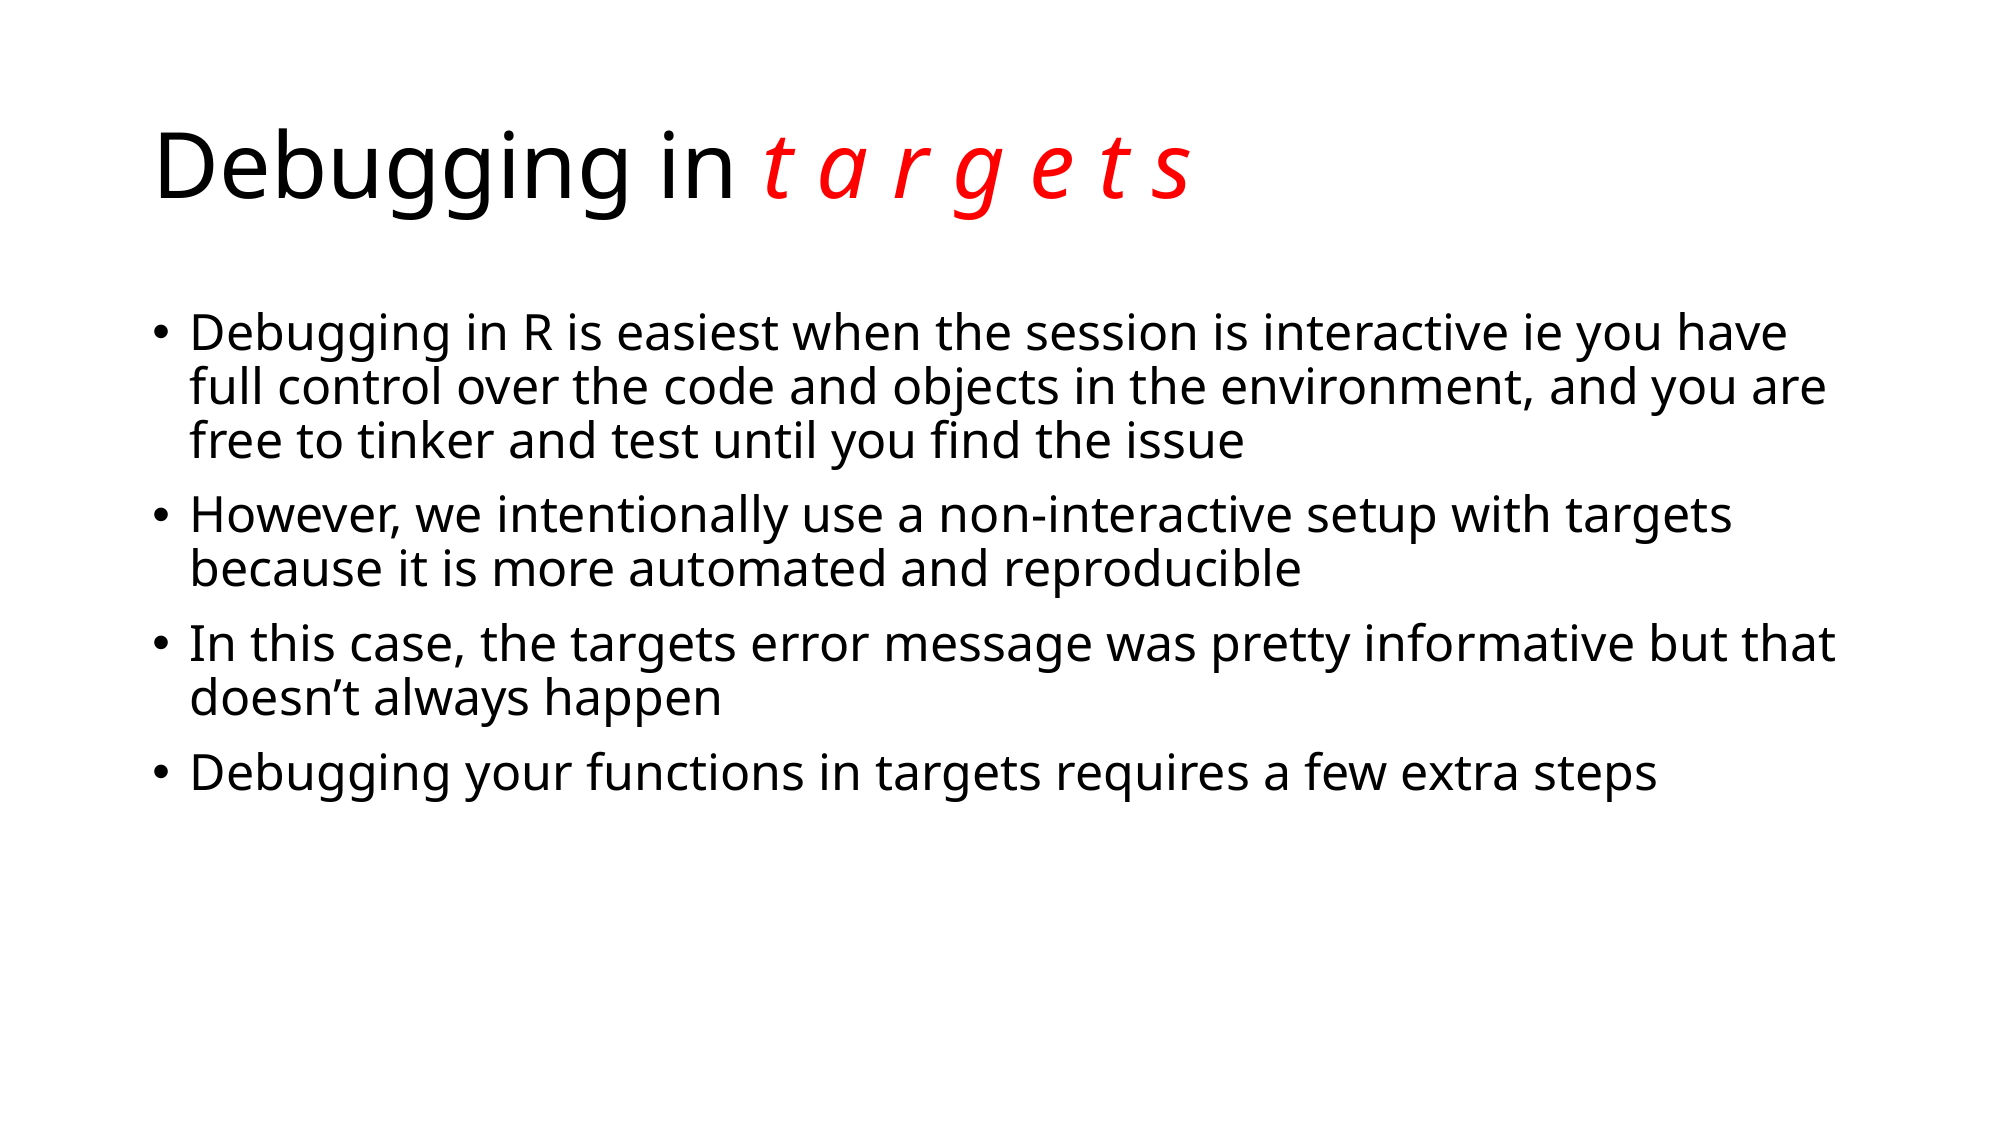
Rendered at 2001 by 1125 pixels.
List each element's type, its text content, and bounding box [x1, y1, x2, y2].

title Debugging in t a r g e t s [137, 59, 1863, 278]
list Debugging in R is easiest when the session is interactive ie you have full control over the code and objects in the environment, and you are free to tinker and test until you find the issue However, we intentionally use a non-interactive setup with targets because it is more automated and reproducible In this case, the targets error message was pretty informative but that doesn’t always happen Debugging your functions in targets requires a few extra steps [137, 299, 1863, 1014]
